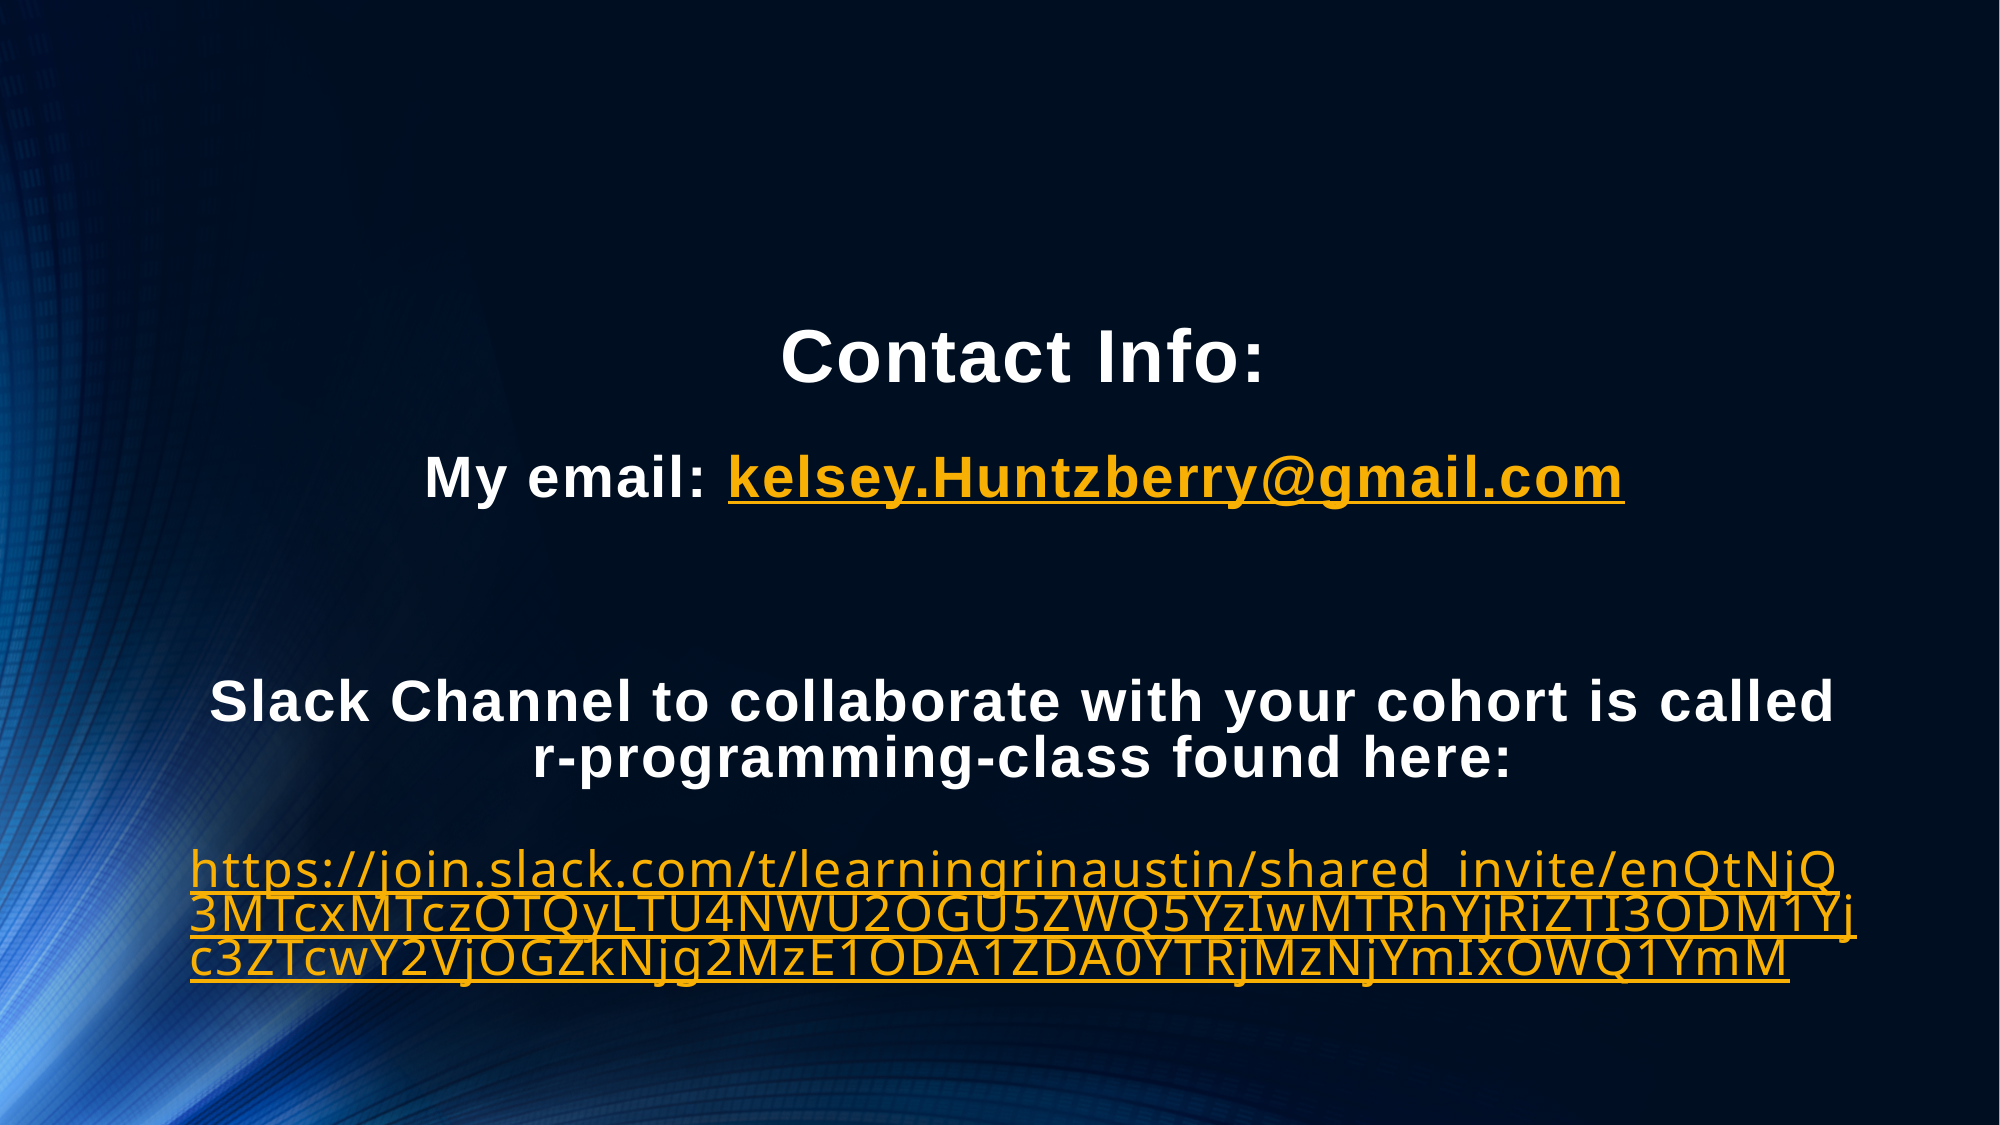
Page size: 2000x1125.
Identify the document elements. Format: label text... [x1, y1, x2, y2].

title Contact Info: My email: kelsey.Huntzberry@gmail.com Slack Channel to collaborate with your cohort is called r-programming-class found here: https://join.slack.com/t/learningrinaustin/shared_invite/enQtNjQ3MTcxMTczOTQyLTU4NWU2OGU5ZWQ5YzIwMTRhYjRiZTI3ODM1Yjc3ZTcwY2VjOGZkNjg2MzE1ODA1ZDA0YTRjMzNjYmIxOWQ1YmM [174, 137, 1875, 907]
picture [0, 0, 2000, 1125]
